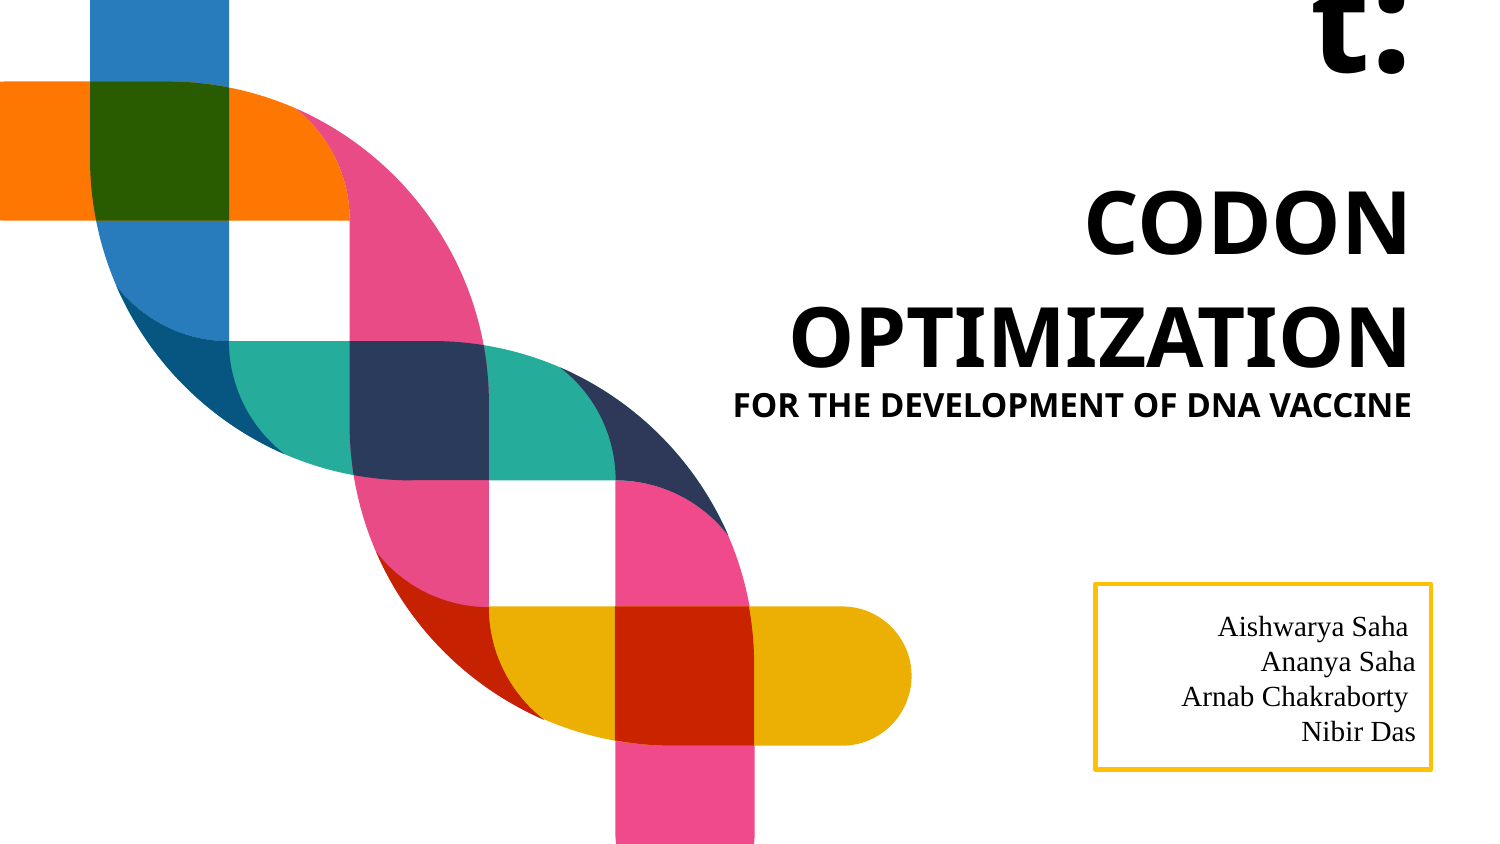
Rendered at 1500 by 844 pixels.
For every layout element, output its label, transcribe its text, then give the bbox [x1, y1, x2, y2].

text_box [1093, 582, 1433, 772]
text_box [0, 0, 912, 844]
text_box Aishwarya Saha Ananya Saha Arnab Chakraborty Nibir Das [1082, 591, 1432, 770]
text_box NeuralCodOpt: CODON OPTIMIZATION FOR THE DEVELOPMENT OF DNA VACCINE [916, 43, 1428, 440]
